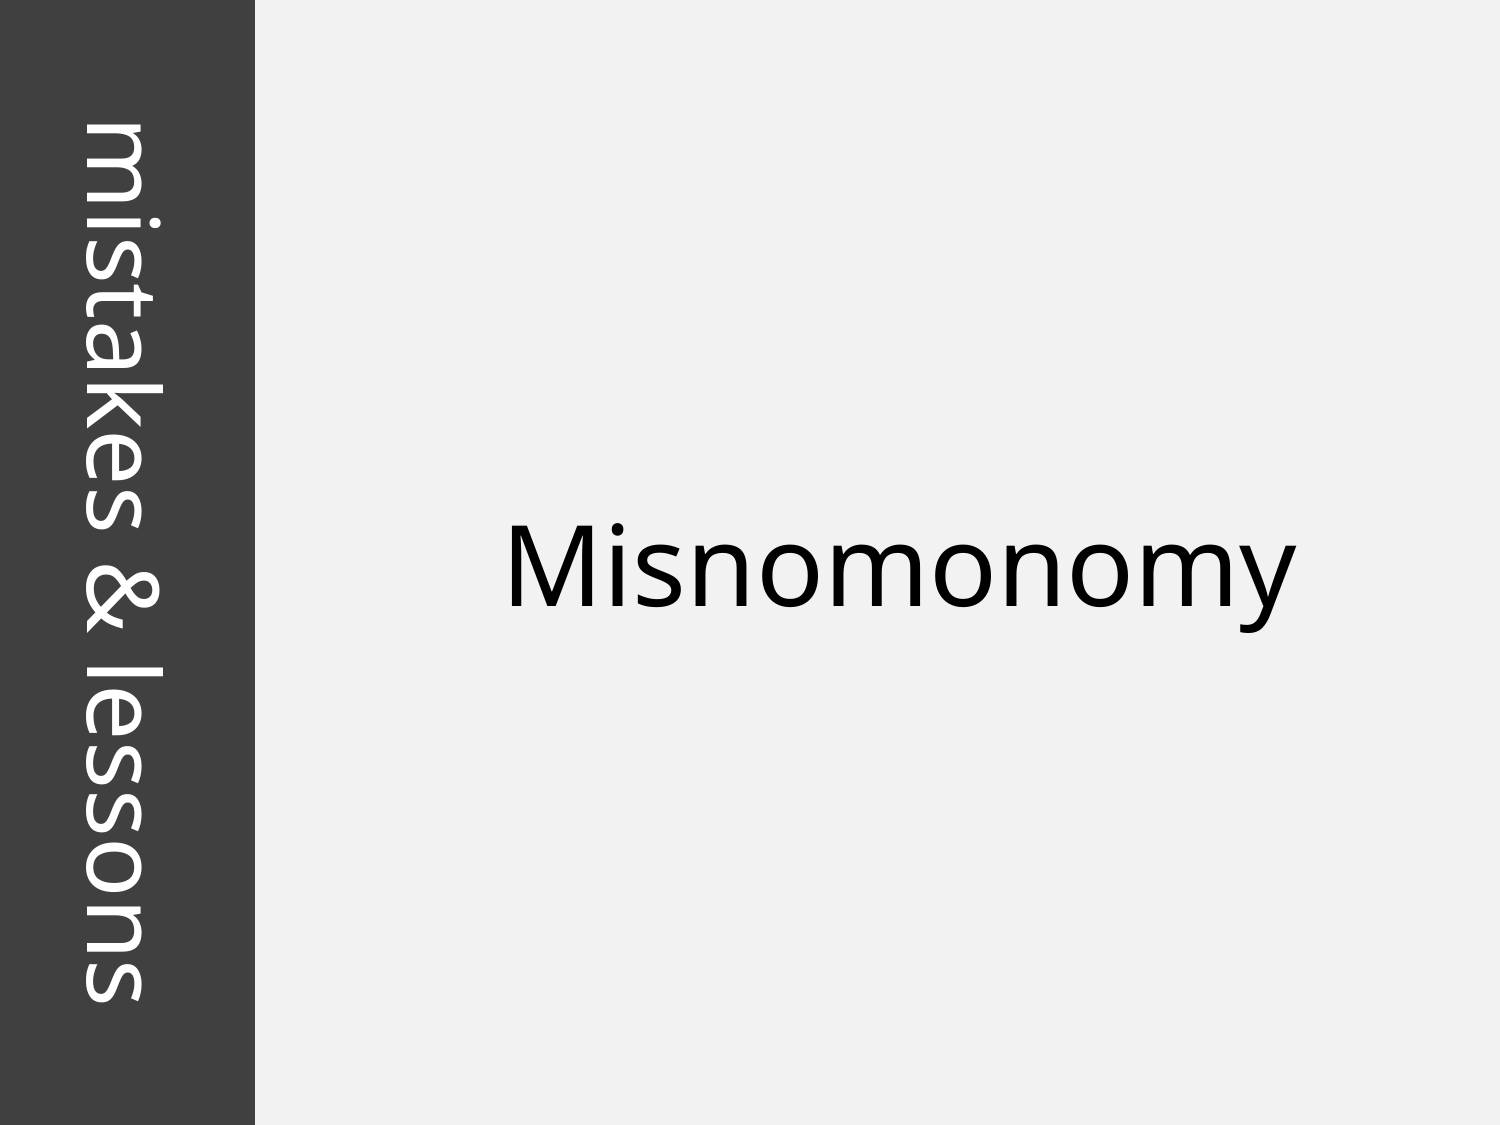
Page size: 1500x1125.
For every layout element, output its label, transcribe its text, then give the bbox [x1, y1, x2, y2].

text_box Misnomonomy [299, 486, 1500, 637]
